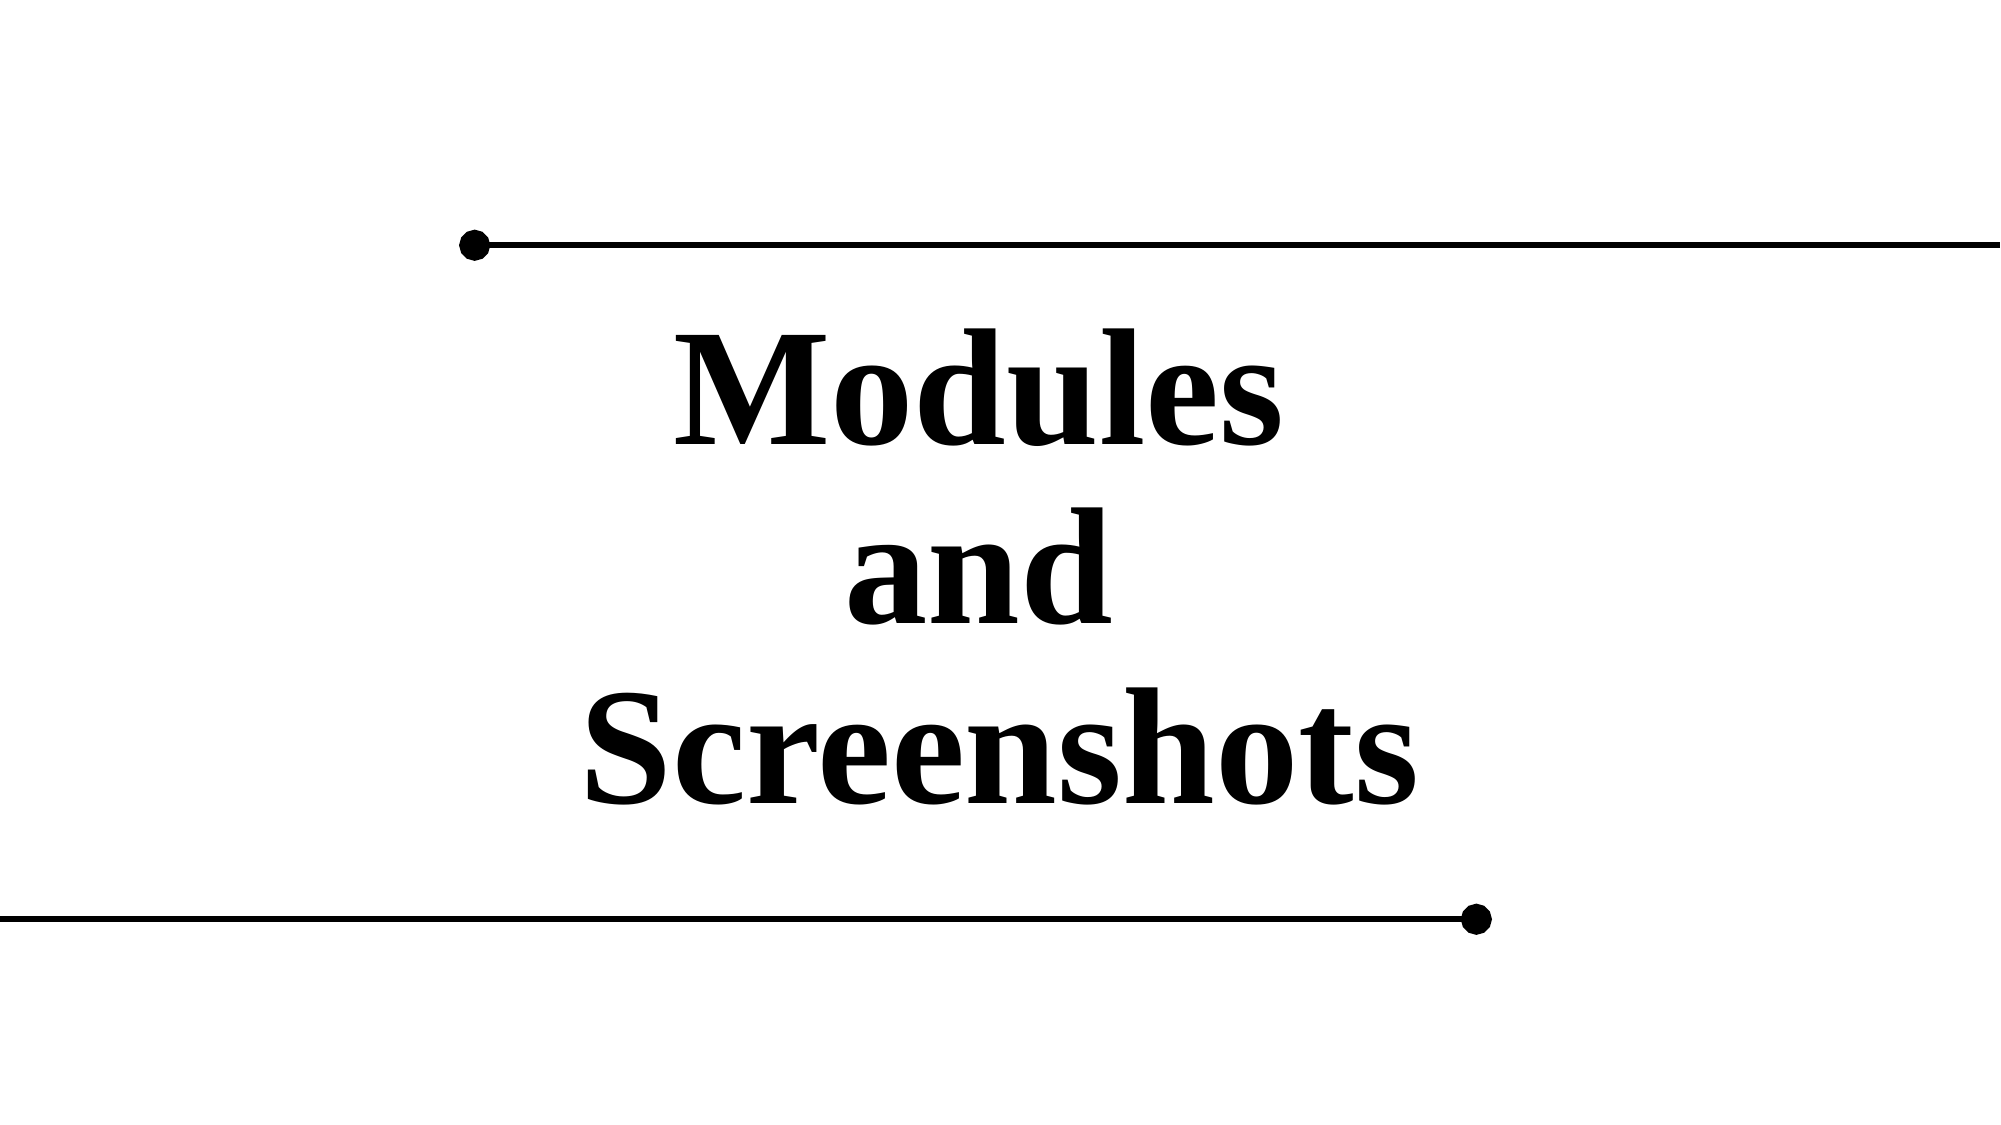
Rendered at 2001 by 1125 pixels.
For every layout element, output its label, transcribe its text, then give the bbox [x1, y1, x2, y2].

title Modules and Screenshots [399, 432, 1601, 848]
